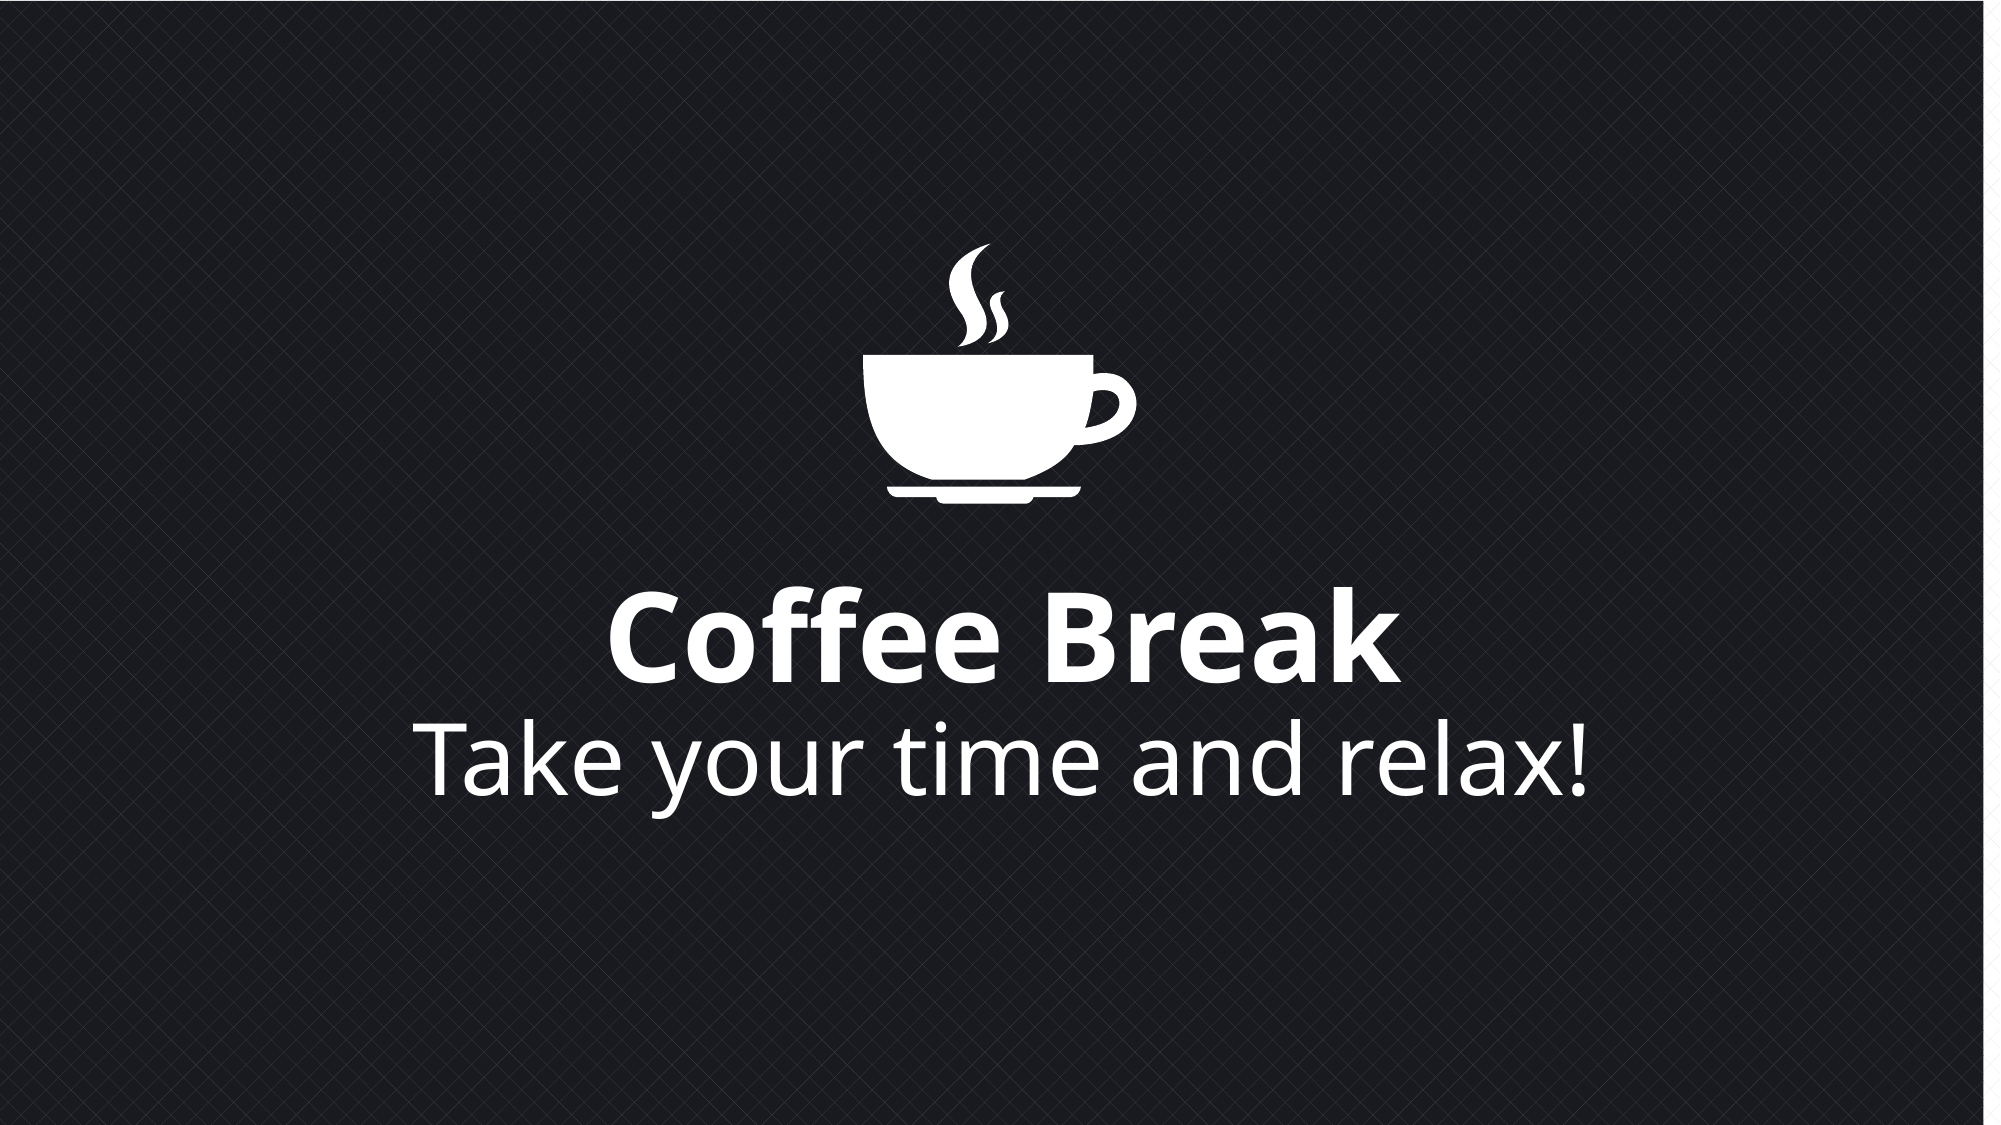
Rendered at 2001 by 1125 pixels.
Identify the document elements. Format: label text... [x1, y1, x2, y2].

text_box [0, 0, 1985, 1125]
text_box [987, 291, 1009, 344]
text_box [949, 243, 991, 347]
text_box [886, 486, 1081, 504]
text_box Coffee Break Take your time and relax! [130, 566, 1876, 772]
text_box [863, 354, 1137, 480]
